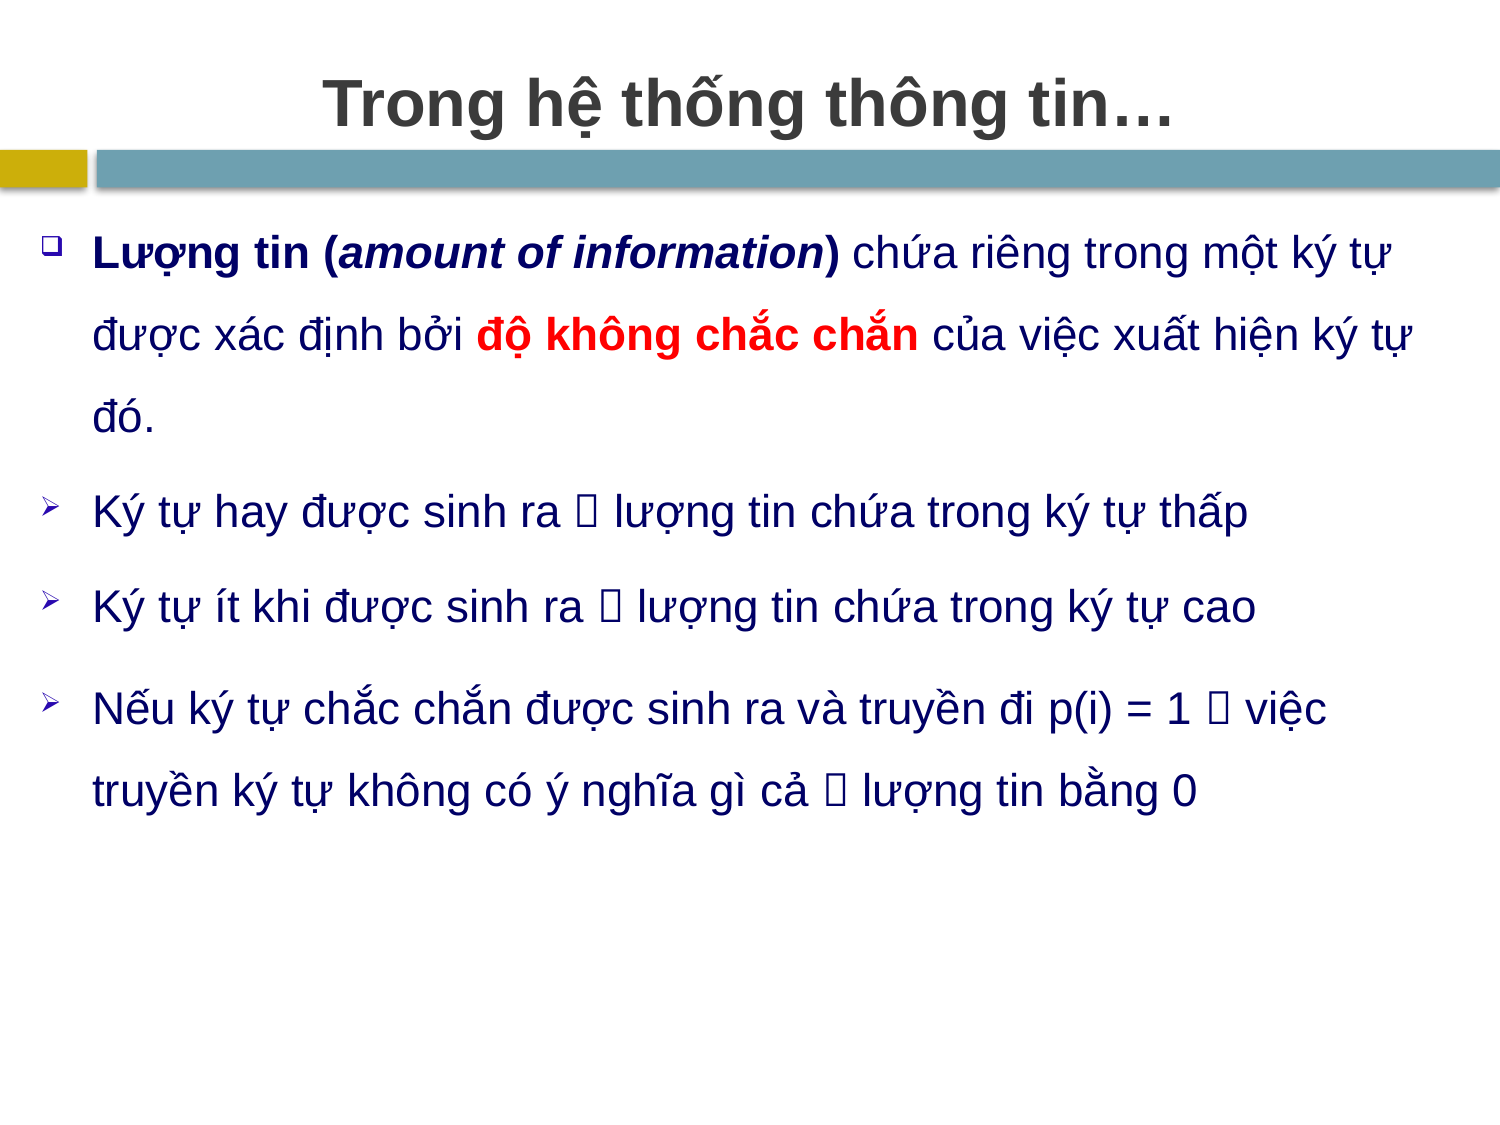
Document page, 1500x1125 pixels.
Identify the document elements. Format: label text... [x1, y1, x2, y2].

title Trong hệ thống thông tin… [62, 24, 1438, 175]
text_box Nếu ký tự chắc chắn được sinh ra và truyền đi p(i) = 1  việc truyền ký tự không có ý nghĩa gì cả  lượng tin bằng 0 [24, 643, 1400, 888]
list Lượng tin (amount of information) chứa riêng trong một ký tự được xác định bởi độ không chắc chắn của việc xuất hiện ký tự đó. Ký tự hay được sinh ra  lượng tin chứa trong ký tự thấp Ký tự ít khi được sinh ra  lượng tin chứa trong ký tự cao [24, 187, 1475, 1100]
